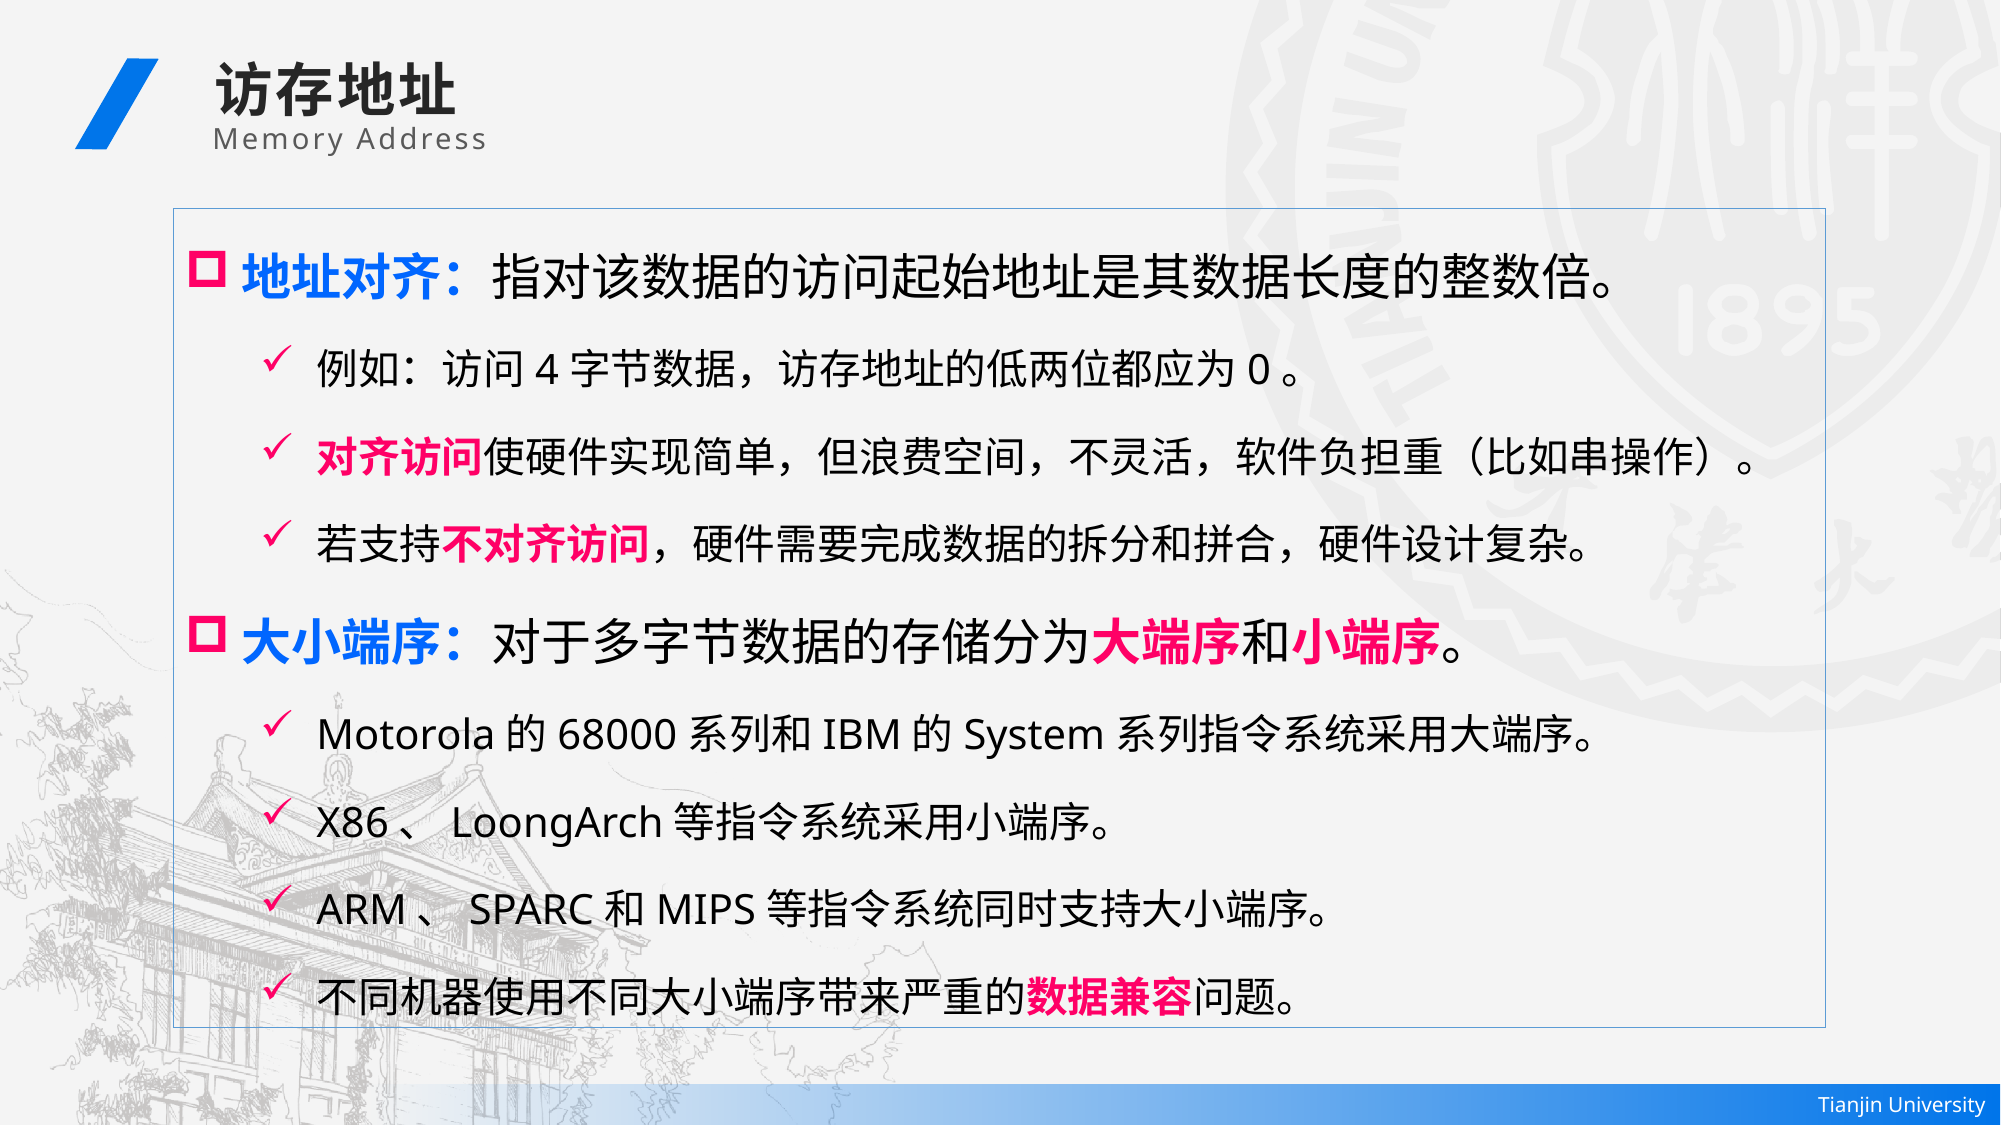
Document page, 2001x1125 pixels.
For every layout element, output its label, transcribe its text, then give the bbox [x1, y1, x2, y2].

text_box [104, 45, 563, 164]
text_box [74, 98, 104, 150]
text_box 地址对齐：指对该数据的访问起始地址是其数据长度的整数倍。 例如：访问4字节数据，访存地址的低两位都应为0。 对齐访问使硬件实现简单，但浪费空间，不灵活，软件负担重（比如串操作）。 若支持不对齐访问，硬件需要完成数据的拆分和拼合，硬件设计复杂。 大小端序：对于多字节数据的存储分为大端序和小端序。 Motorola的68000系列和IBM的System系列指令系统采用大端序。 X86、LoongArch等指令系统采用小端序。 ARM、SPARC和MIPS等指令系统同时支持大小端序。 不同机器使用不同大小端序带来严重的数据兼容问题。 [173, 208, 1826, 1028]
